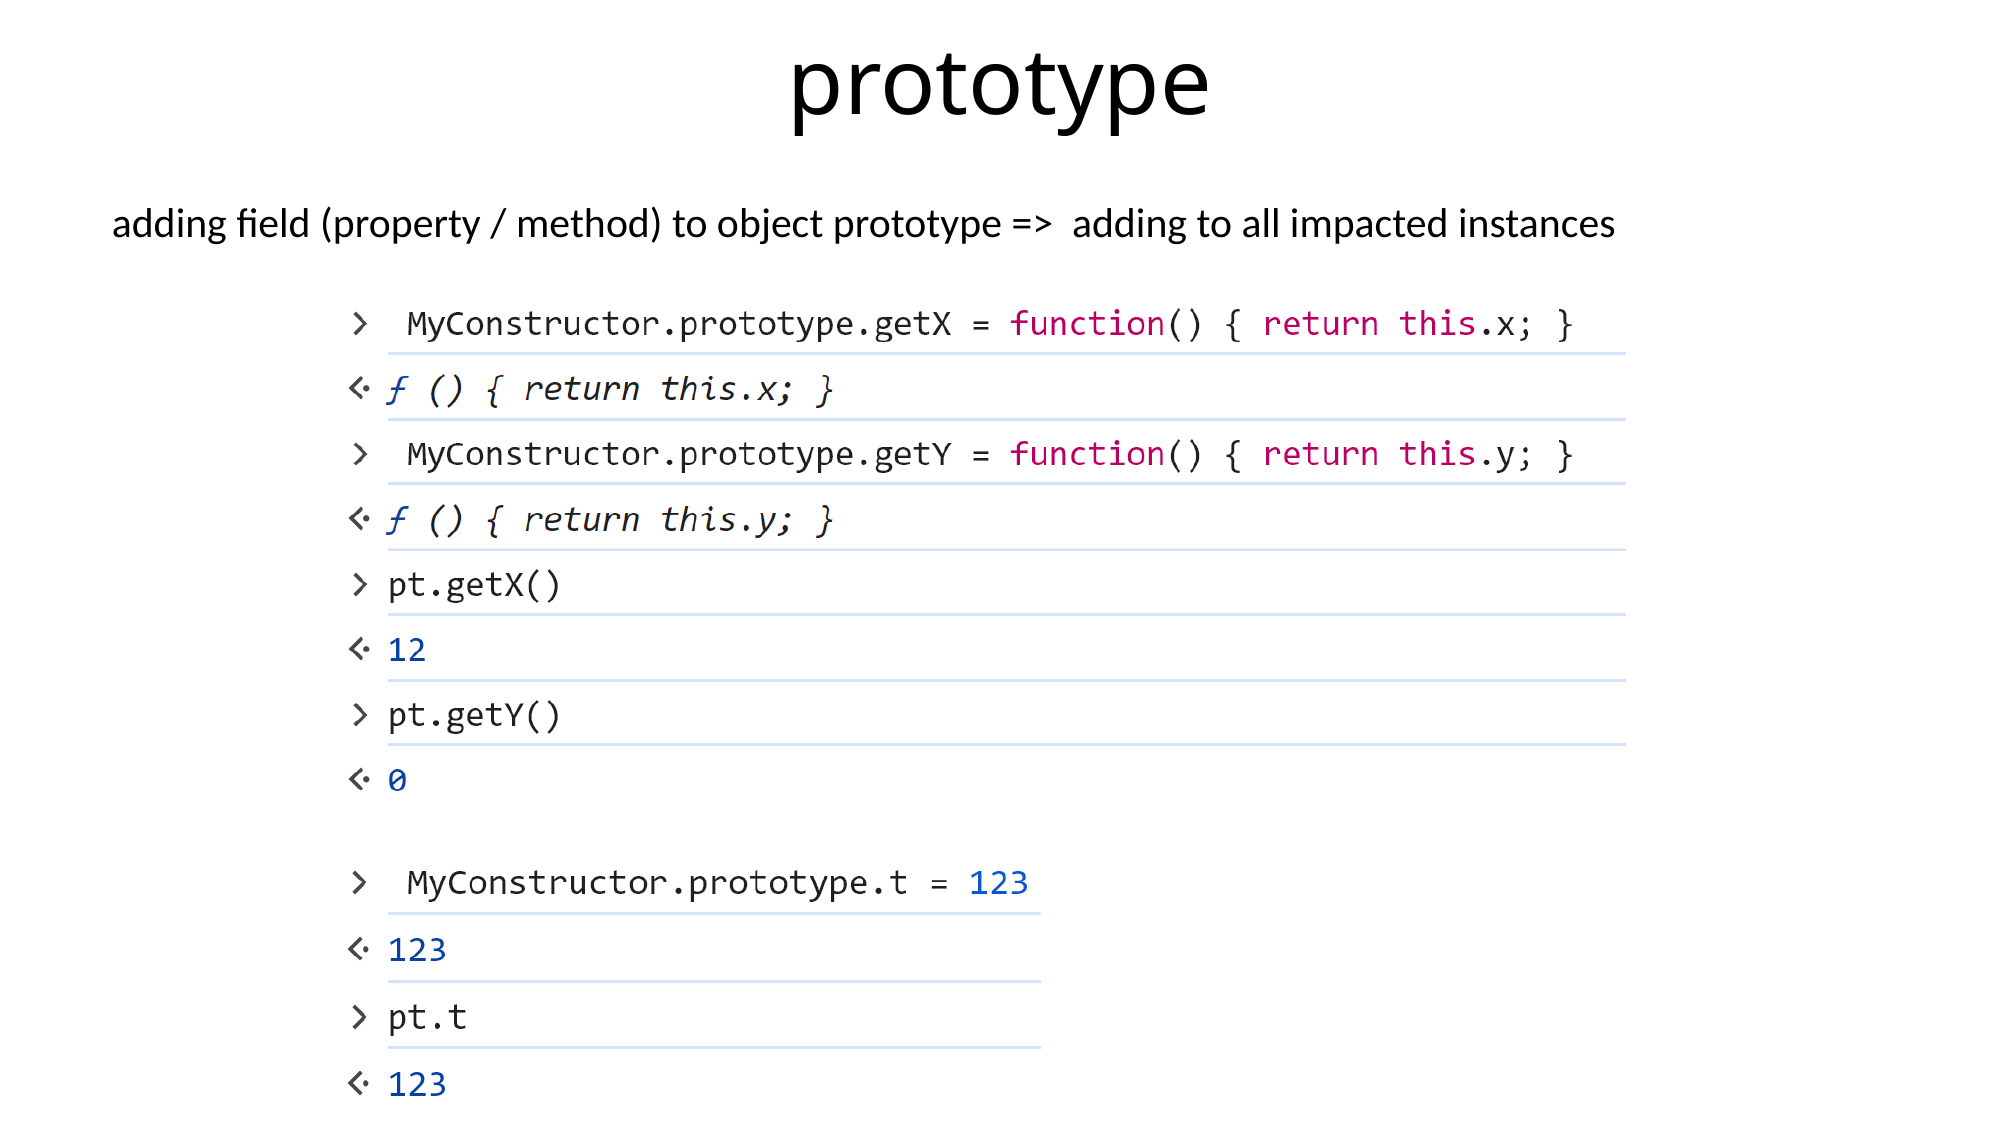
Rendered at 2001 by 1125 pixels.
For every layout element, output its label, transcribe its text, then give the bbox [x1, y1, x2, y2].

picture [329, 290, 1626, 807]
text_box adding field (property / method) to object prototype => adding to all impacted instances [97, 188, 1632, 254]
picture [329, 843, 1041, 1108]
title prototype [137, 17, 1863, 152]
